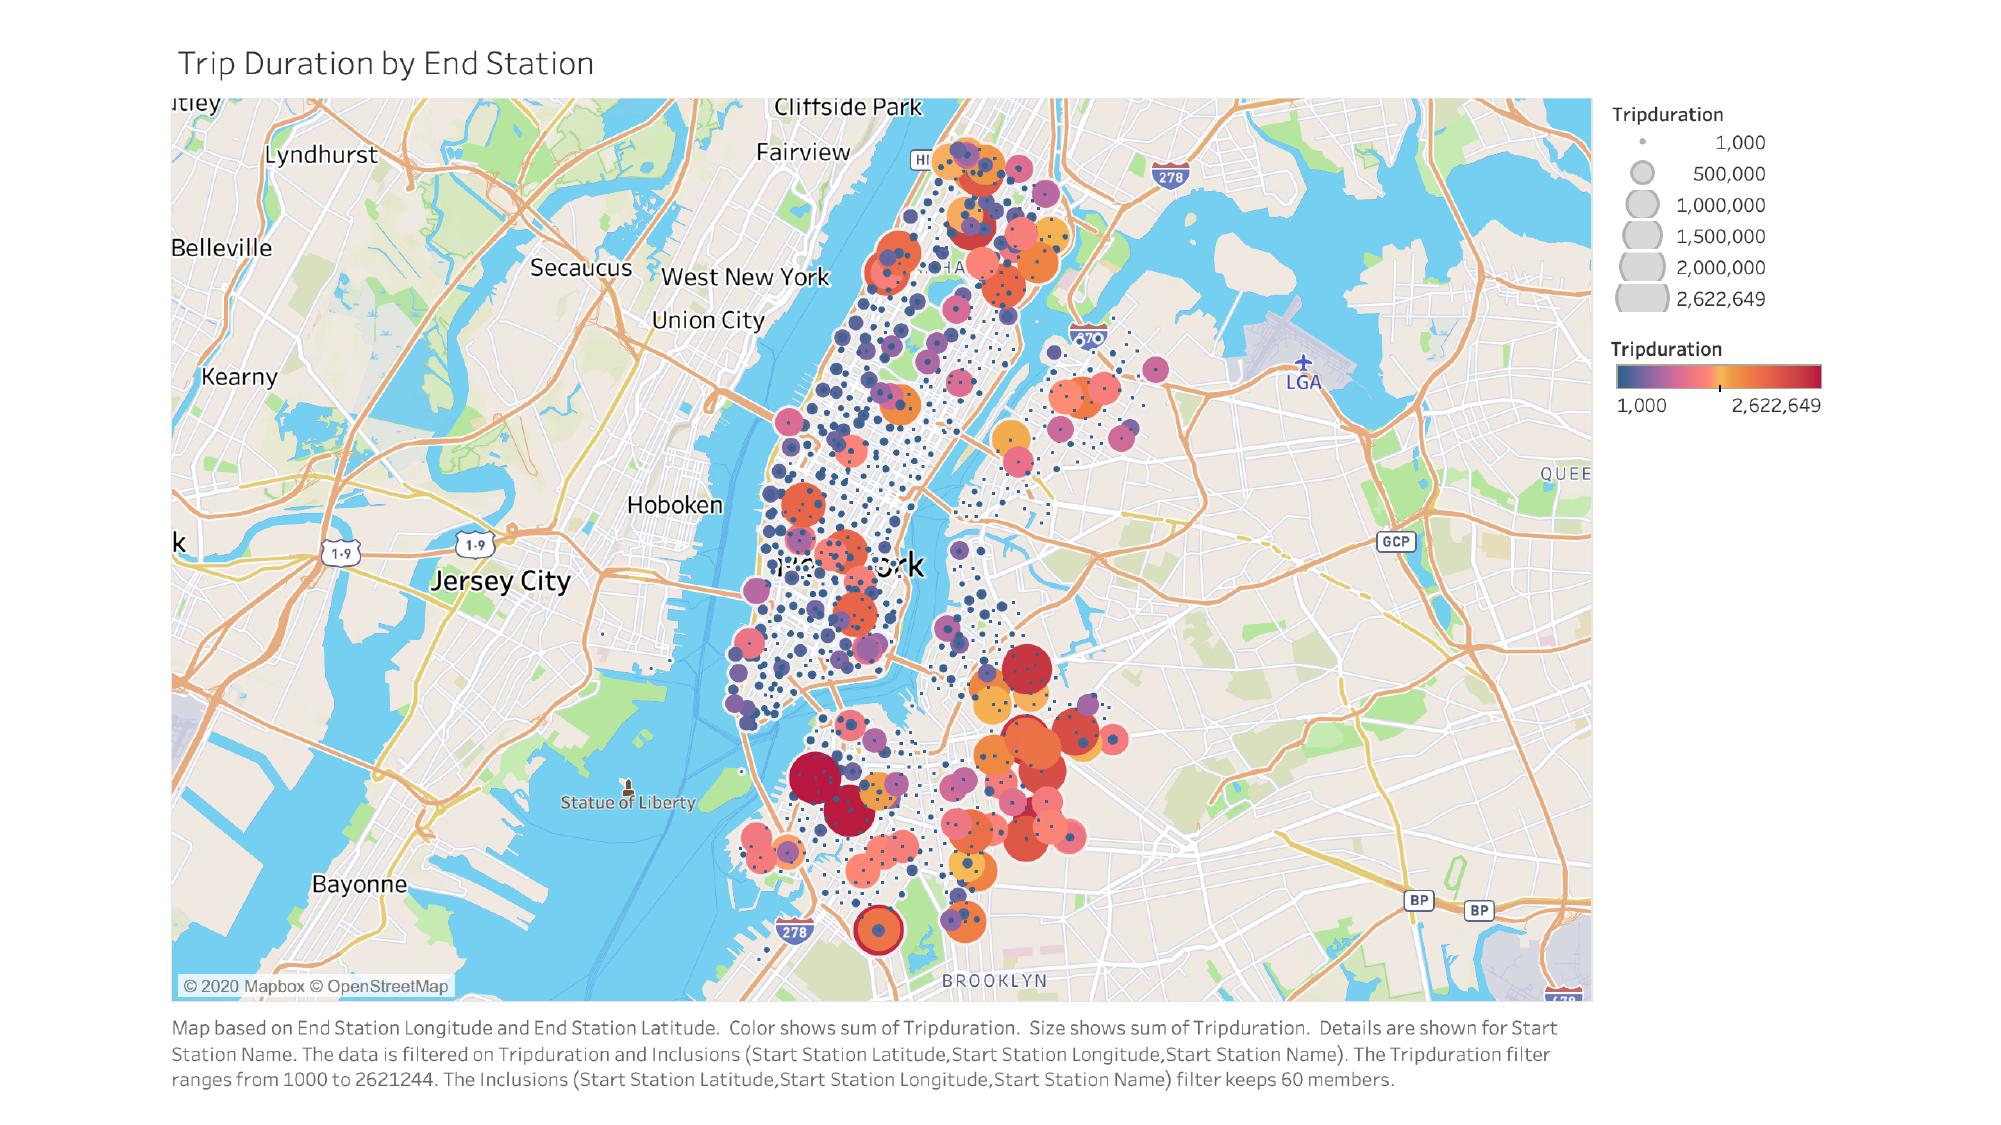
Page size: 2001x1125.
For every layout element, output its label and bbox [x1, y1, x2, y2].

picture [170, 30, 1829, 1095]
